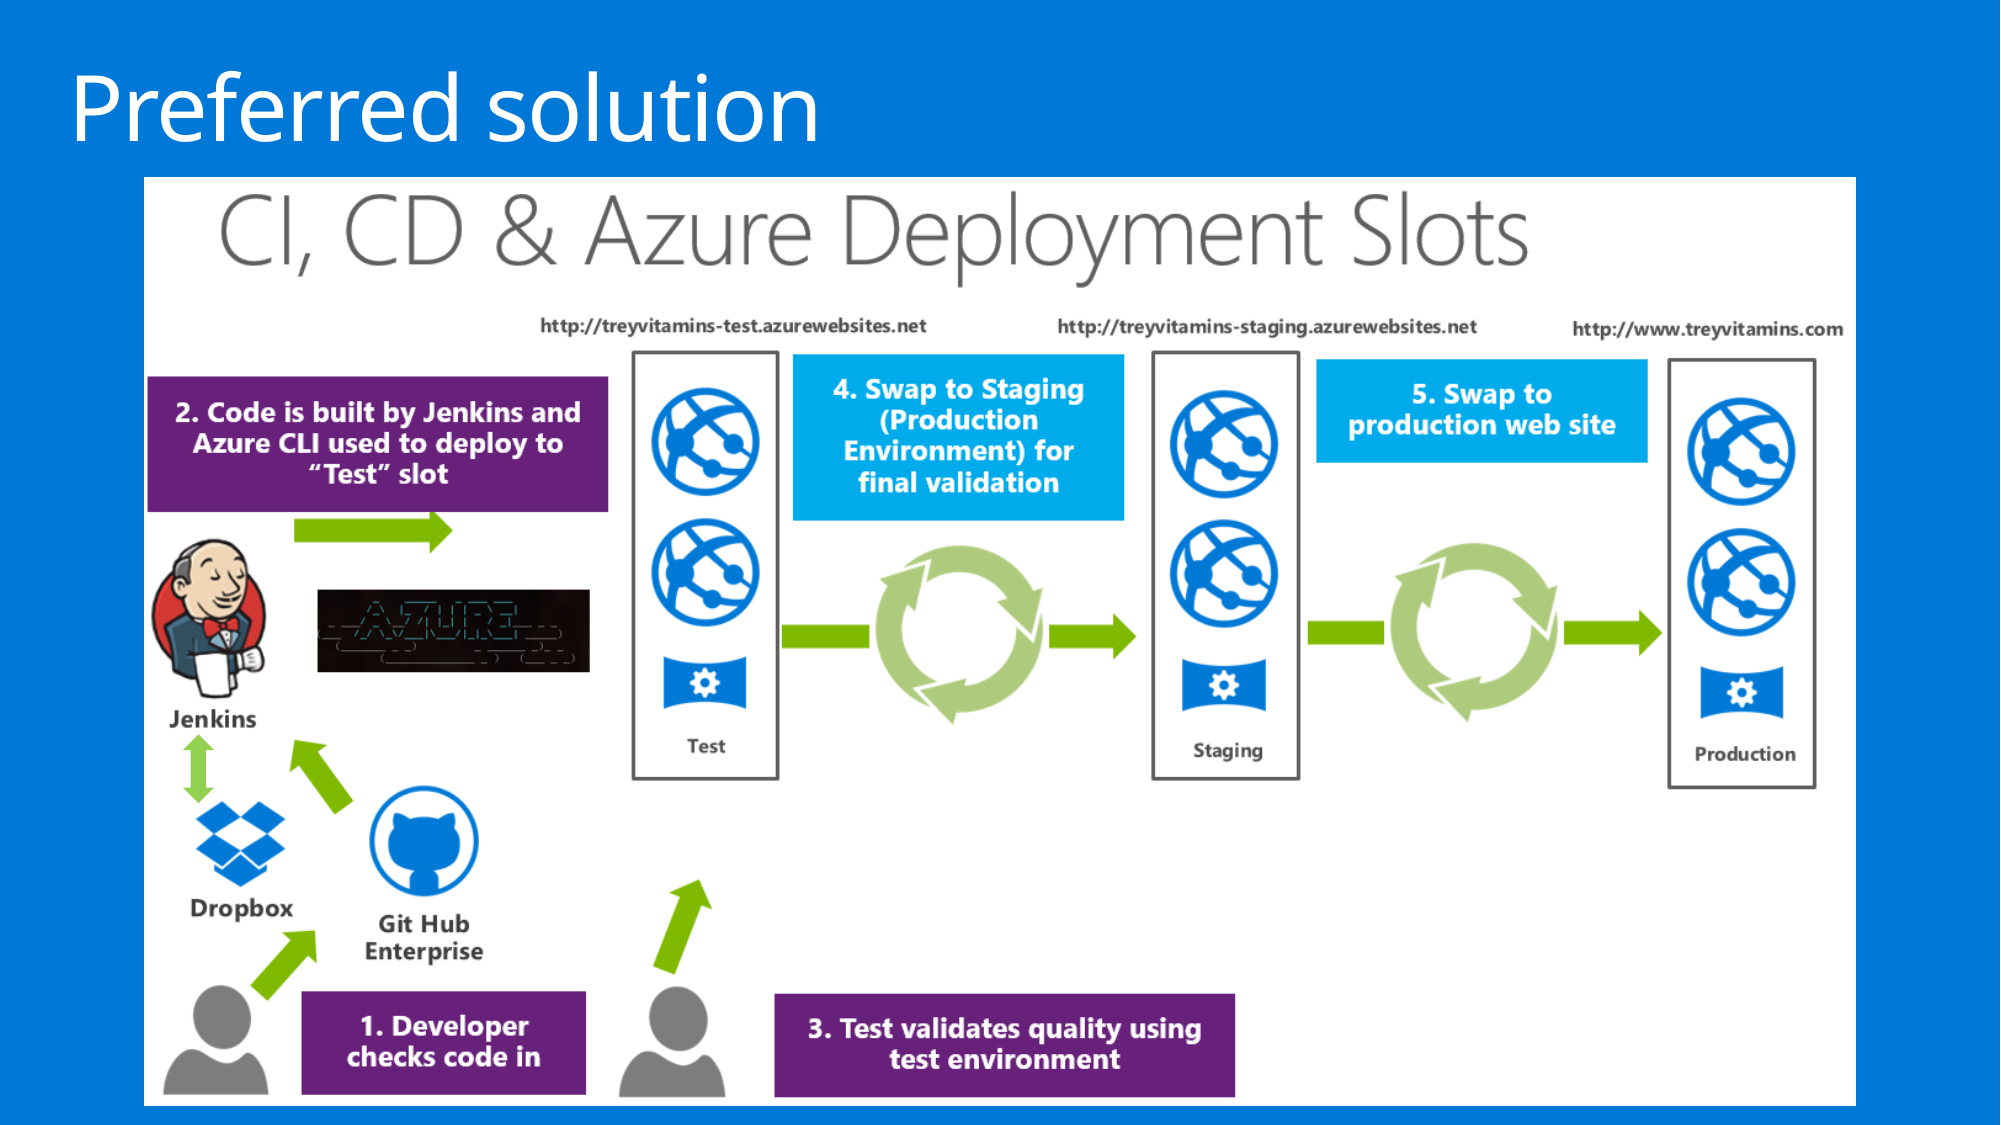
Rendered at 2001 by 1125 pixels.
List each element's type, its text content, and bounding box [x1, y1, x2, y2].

picture [144, 176, 1856, 1106]
title Preferred solution [44, 47, 1930, 195]
